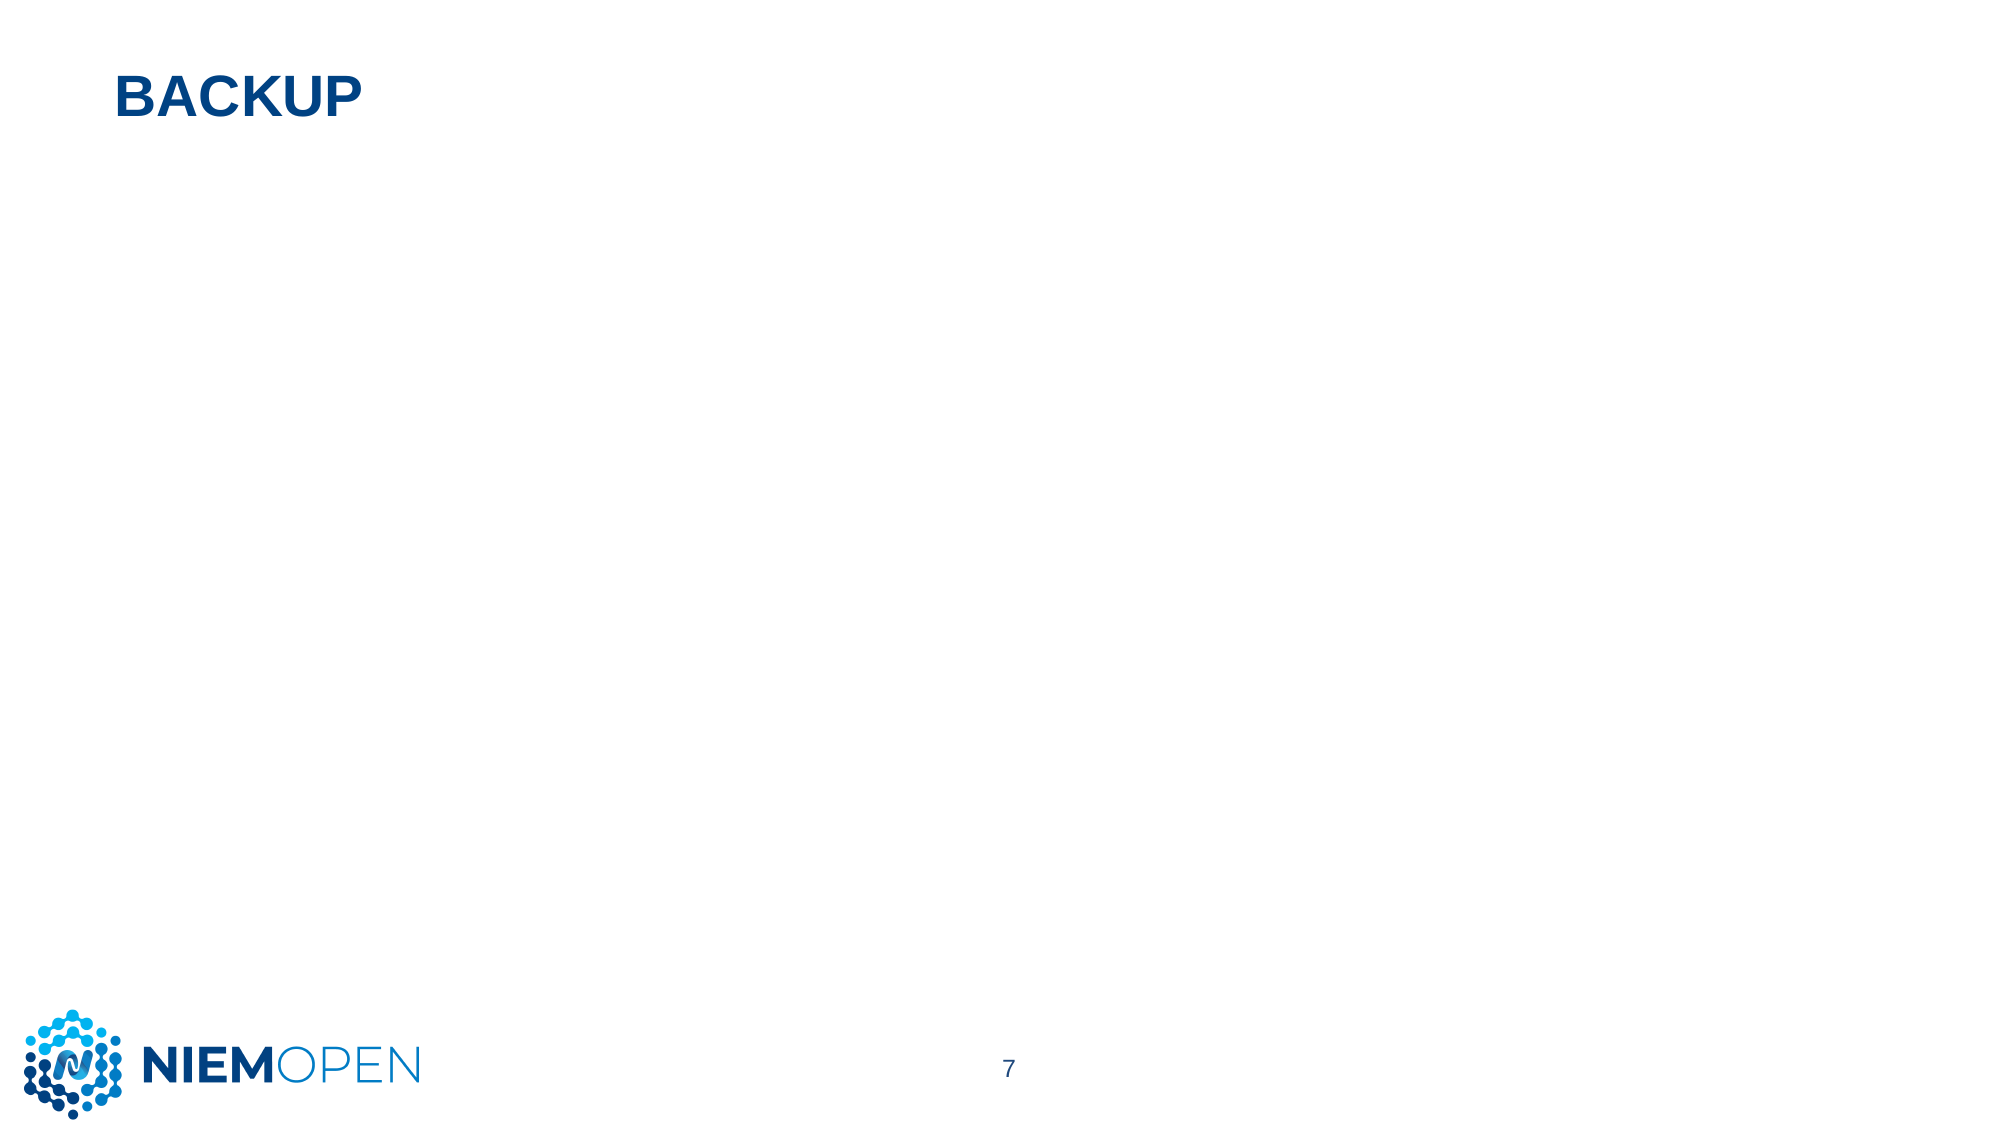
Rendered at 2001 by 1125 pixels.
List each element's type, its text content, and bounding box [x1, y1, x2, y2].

title backup [99, 63, 1900, 197]
slide_number 7 [775, 1045, 1243, 1106]
picture [19, 1004, 424, 1125]
